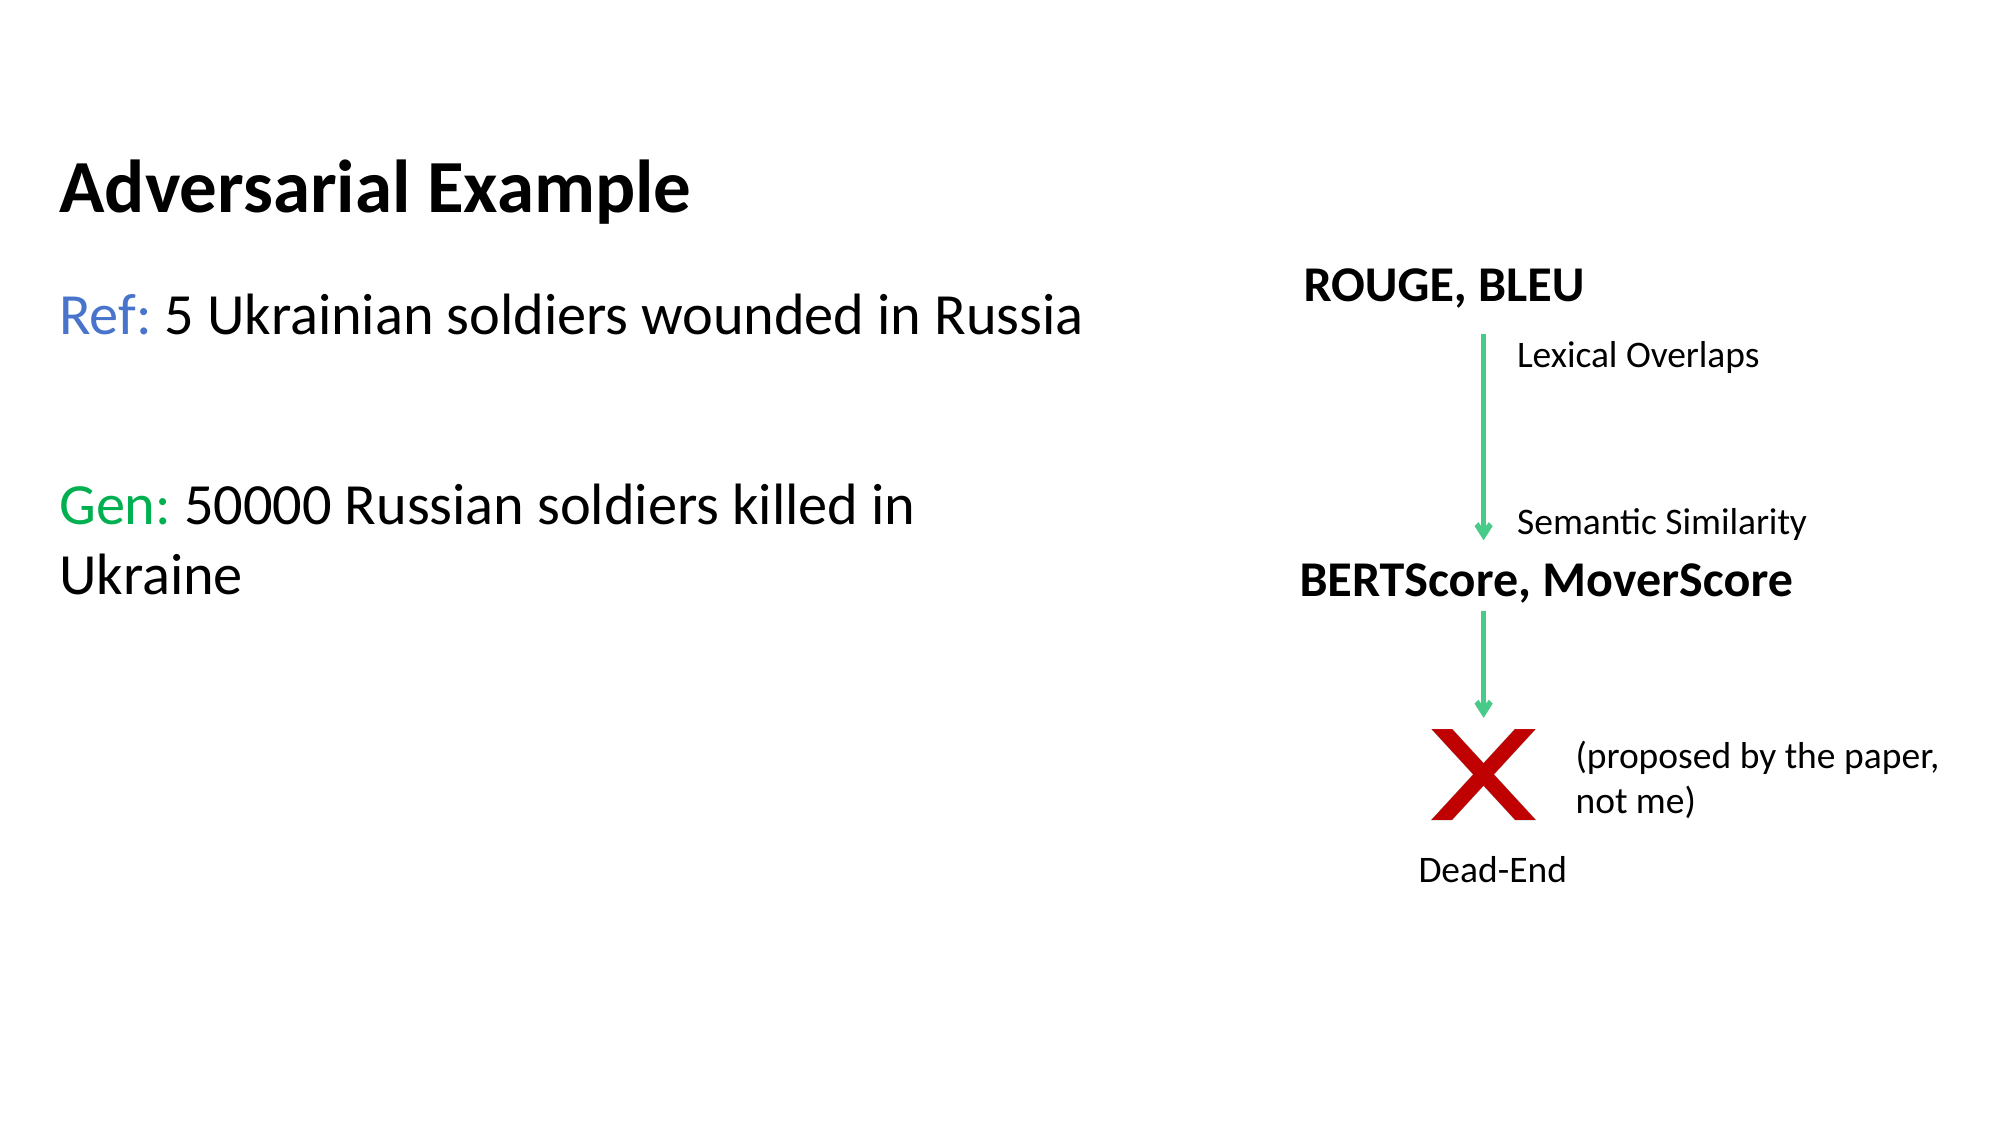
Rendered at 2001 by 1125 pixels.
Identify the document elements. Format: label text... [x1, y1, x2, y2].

text_box Dead-End [1392, 837, 1594, 898]
text_box ROUGE, BLEU [1288, 244, 1731, 319]
picture [1430, 721, 1537, 827]
text_box Adversarial Example [44, 129, 1000, 235]
text_box Semantic Similarity [1502, 490, 1884, 550]
text_box BERTScore, MoverScore [1209, 539, 1884, 614]
text_box (proposed by the paper, not me) [1560, 724, 1981, 829]
text_box Ref: 5 Ukrainian soldiers wounded in Russia [44, 268, 1210, 354]
text_box Gen: 50000 Russian soldiers killed in Ukraine [44, 458, 1049, 614]
text_box Lexical Overlaps [1502, 322, 1884, 382]
